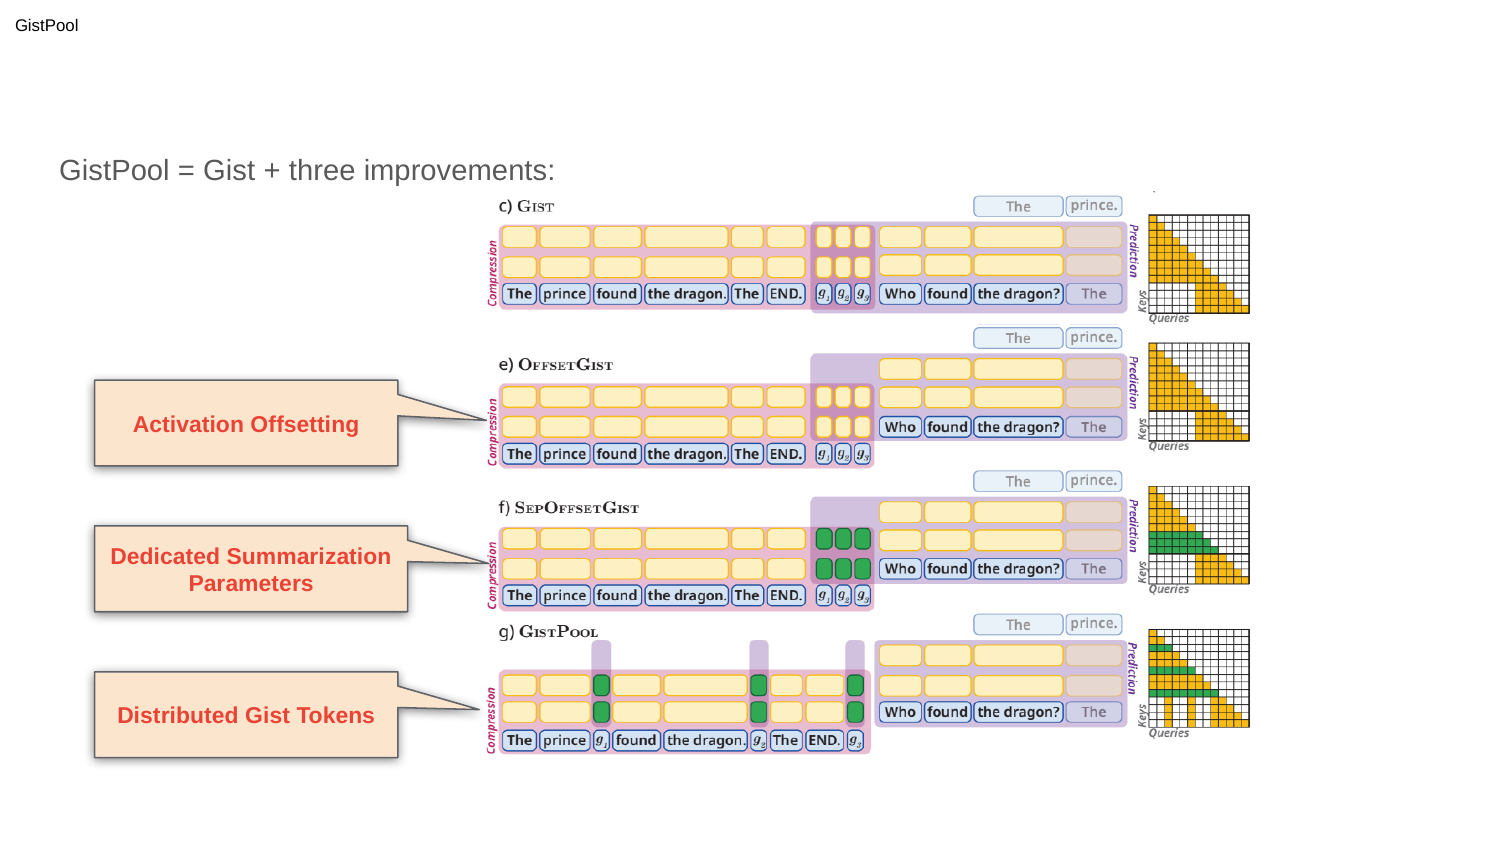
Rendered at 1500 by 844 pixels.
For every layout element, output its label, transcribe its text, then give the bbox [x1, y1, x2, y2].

picture [477, 191, 1252, 770]
title GistPool [0, 0, 1398, 51]
text_box Dedicated Summarization Parameters [94, 525, 472, 612]
text_box Distributed Gist Tokens [94, 671, 472, 758]
list GistPool = Gist + three improvements: [44, 119, 866, 168]
text_box Activation Offsetting [94, 380, 472, 466]
